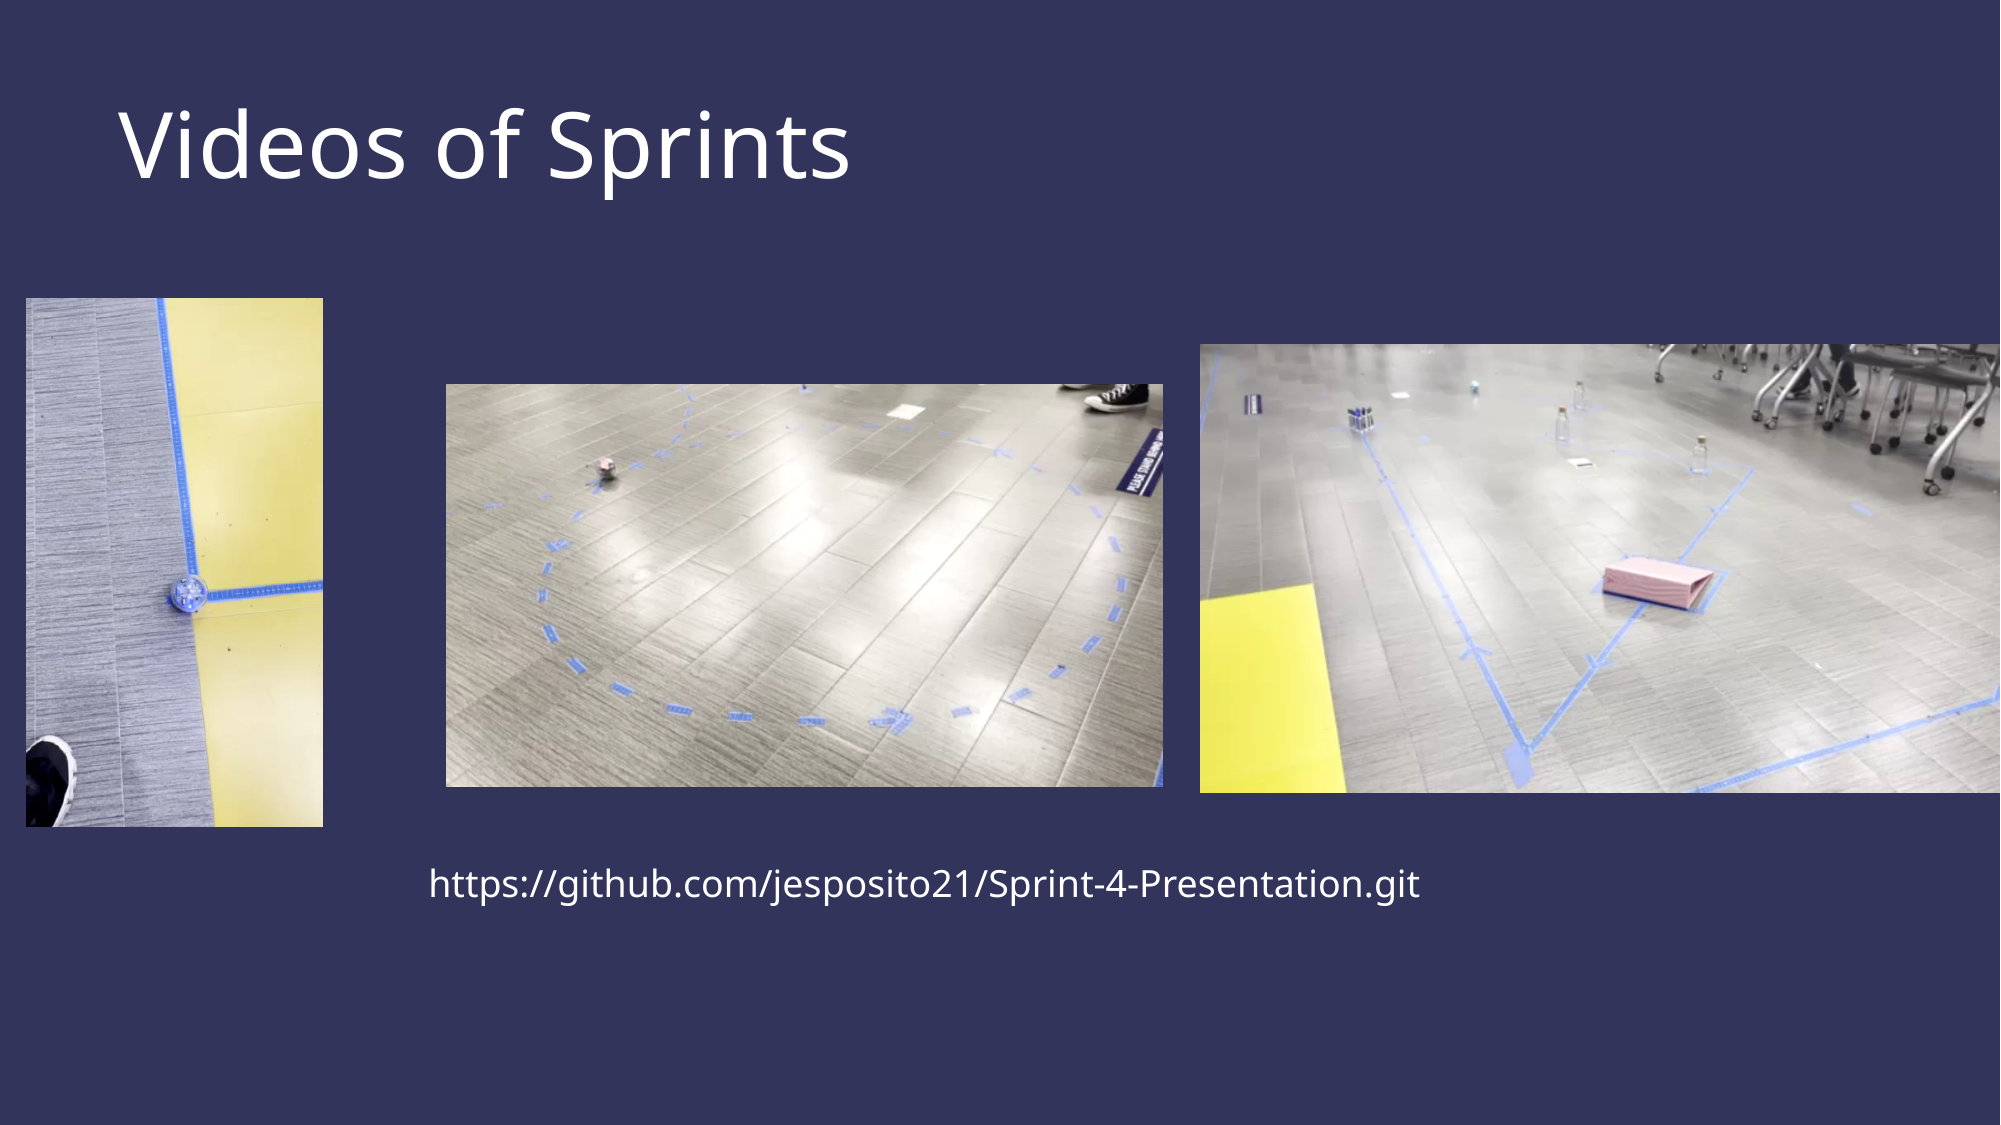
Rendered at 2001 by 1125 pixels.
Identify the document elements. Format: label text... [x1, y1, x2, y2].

title Videos of Sprints [118, 101, 1878, 344]
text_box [1199, 343, 2000, 794]
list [25, 297, 324, 828]
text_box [445, 383, 1164, 788]
text_box https://github.com/jesposito21/Sprint-4-Presentation.git [413, 852, 1535, 912]
